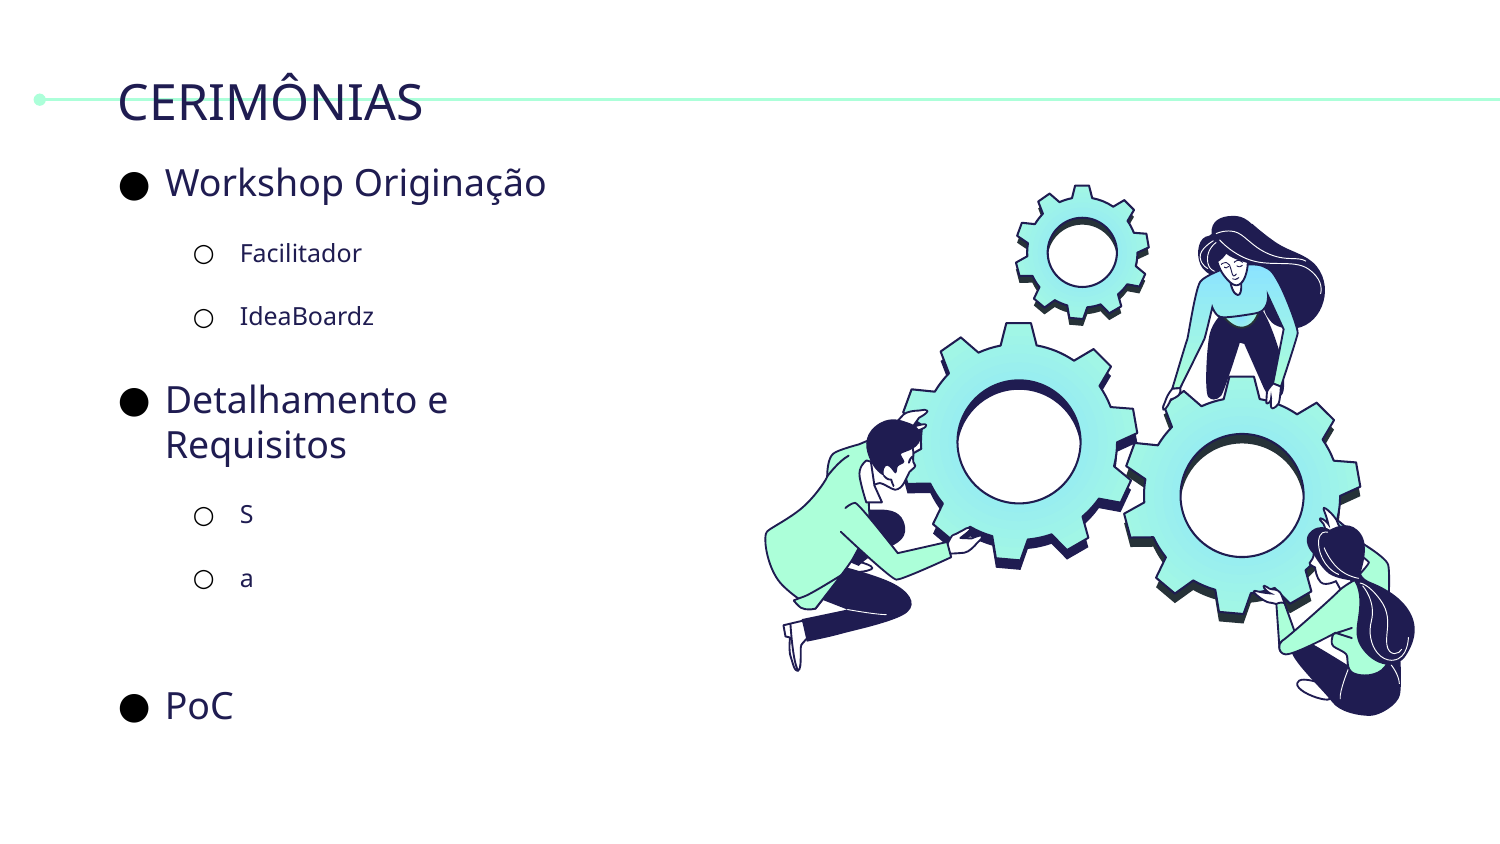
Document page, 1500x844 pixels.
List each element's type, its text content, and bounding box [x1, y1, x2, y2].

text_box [703, 165, 1498, 742]
title CERIMÔNIAS [102, 55, 1101, 144]
list Workshop Originação Facilitador IdeaBoardz Detalhamento e Requisitos S a PoC [102, 144, 651, 844]
